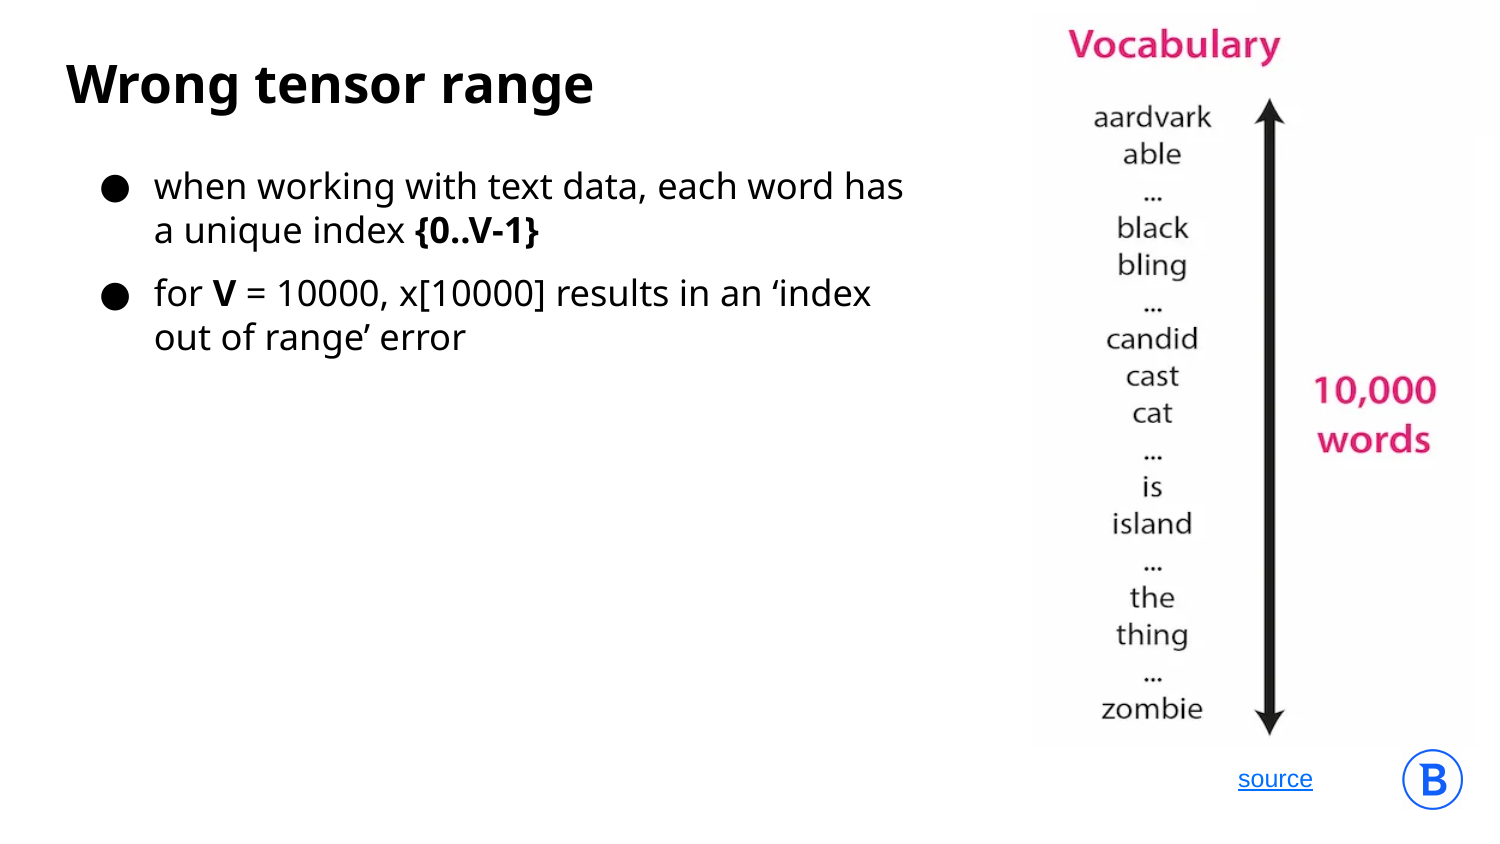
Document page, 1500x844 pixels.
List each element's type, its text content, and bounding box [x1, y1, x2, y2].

picture [1032, 0, 1500, 810]
text_box source [1223, 756, 1345, 808]
title Wrong tensor range [51, 35, 1027, 130]
list when working with text data, each word has a unique index {0..V-1} for V = 10000, x[10000] results in an ‘index out of range’ error [66, 148, 941, 794]
